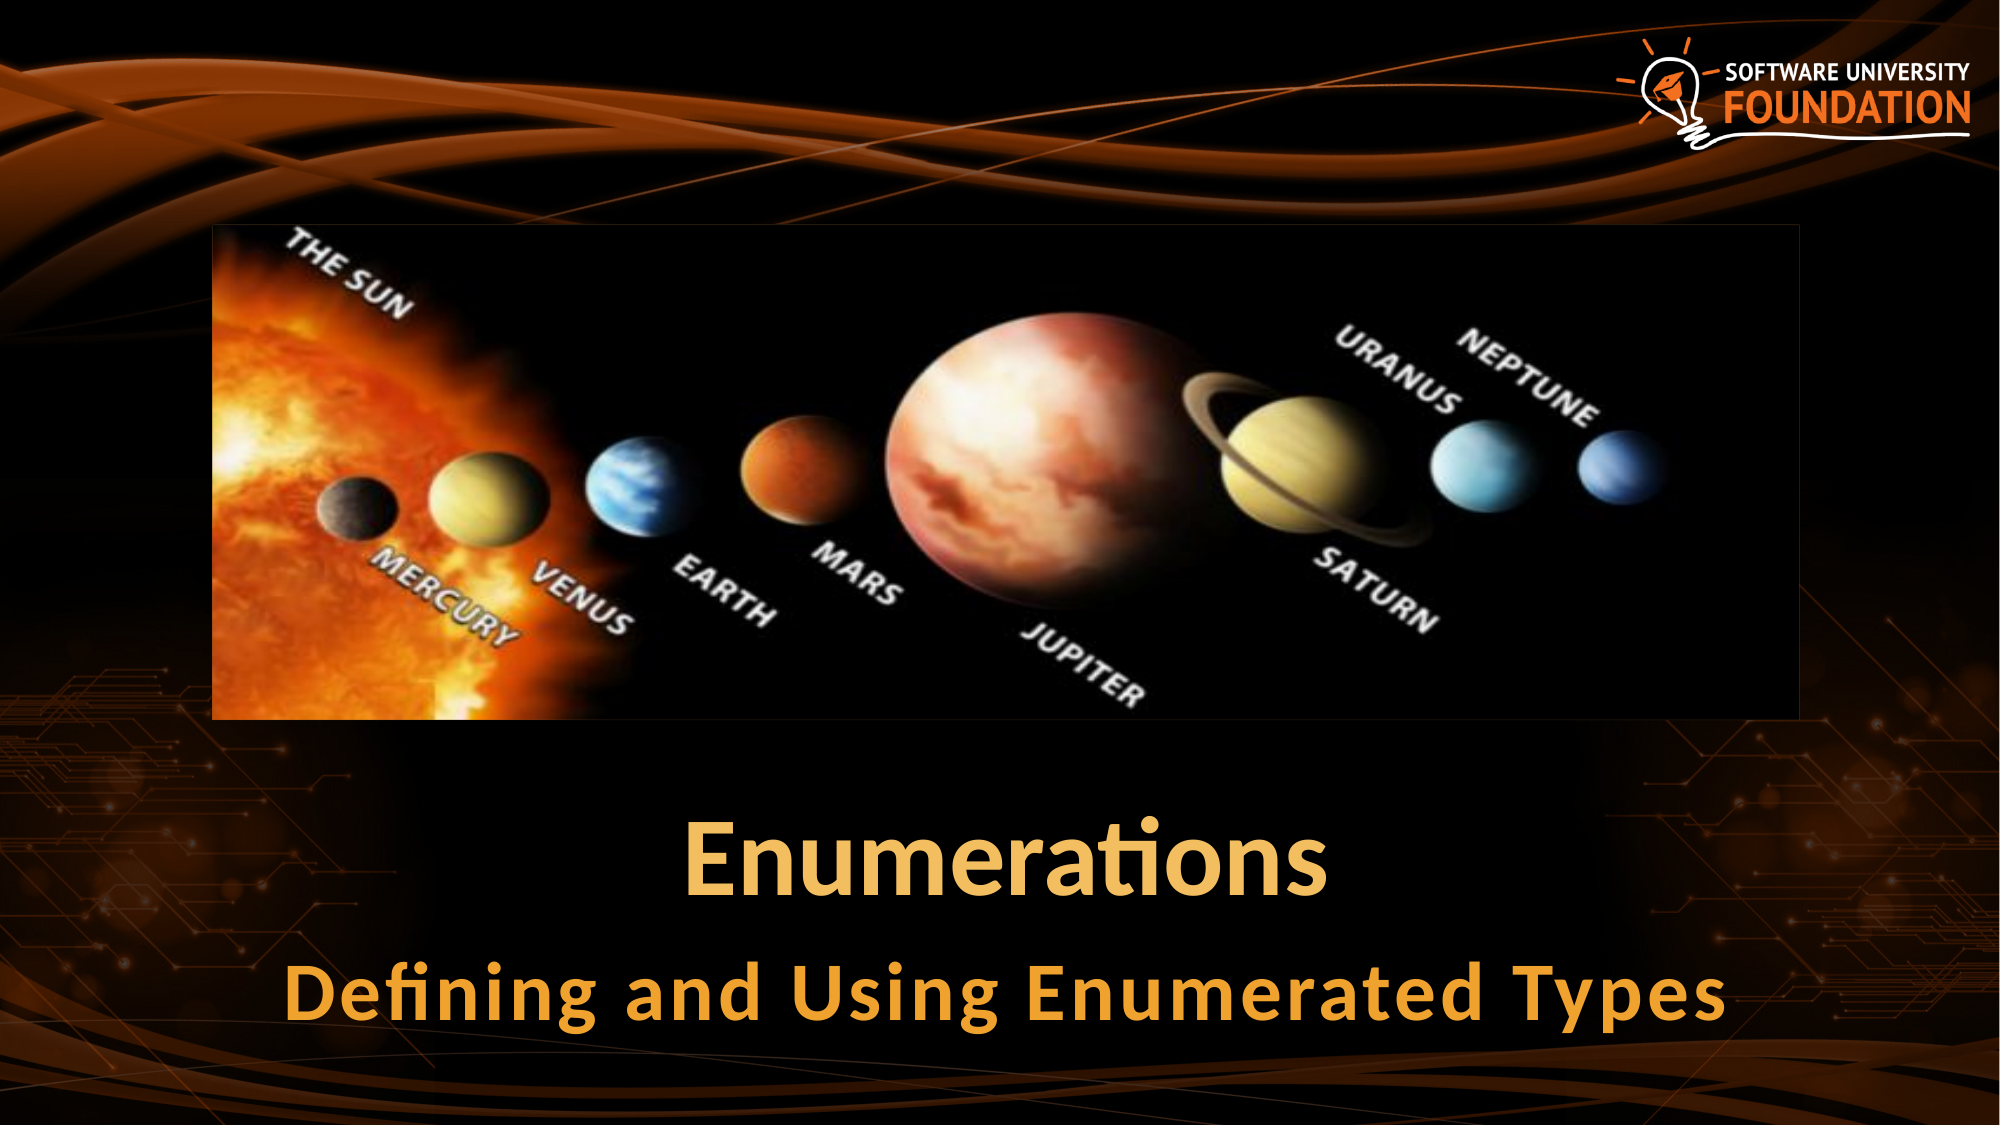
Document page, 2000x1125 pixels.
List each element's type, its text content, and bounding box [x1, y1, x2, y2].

title Enumerations [199, 789, 1813, 920]
picture [0, 0, 2000, 1125]
list Defining and Using Enumerated Types [199, 920, 1813, 1039]
